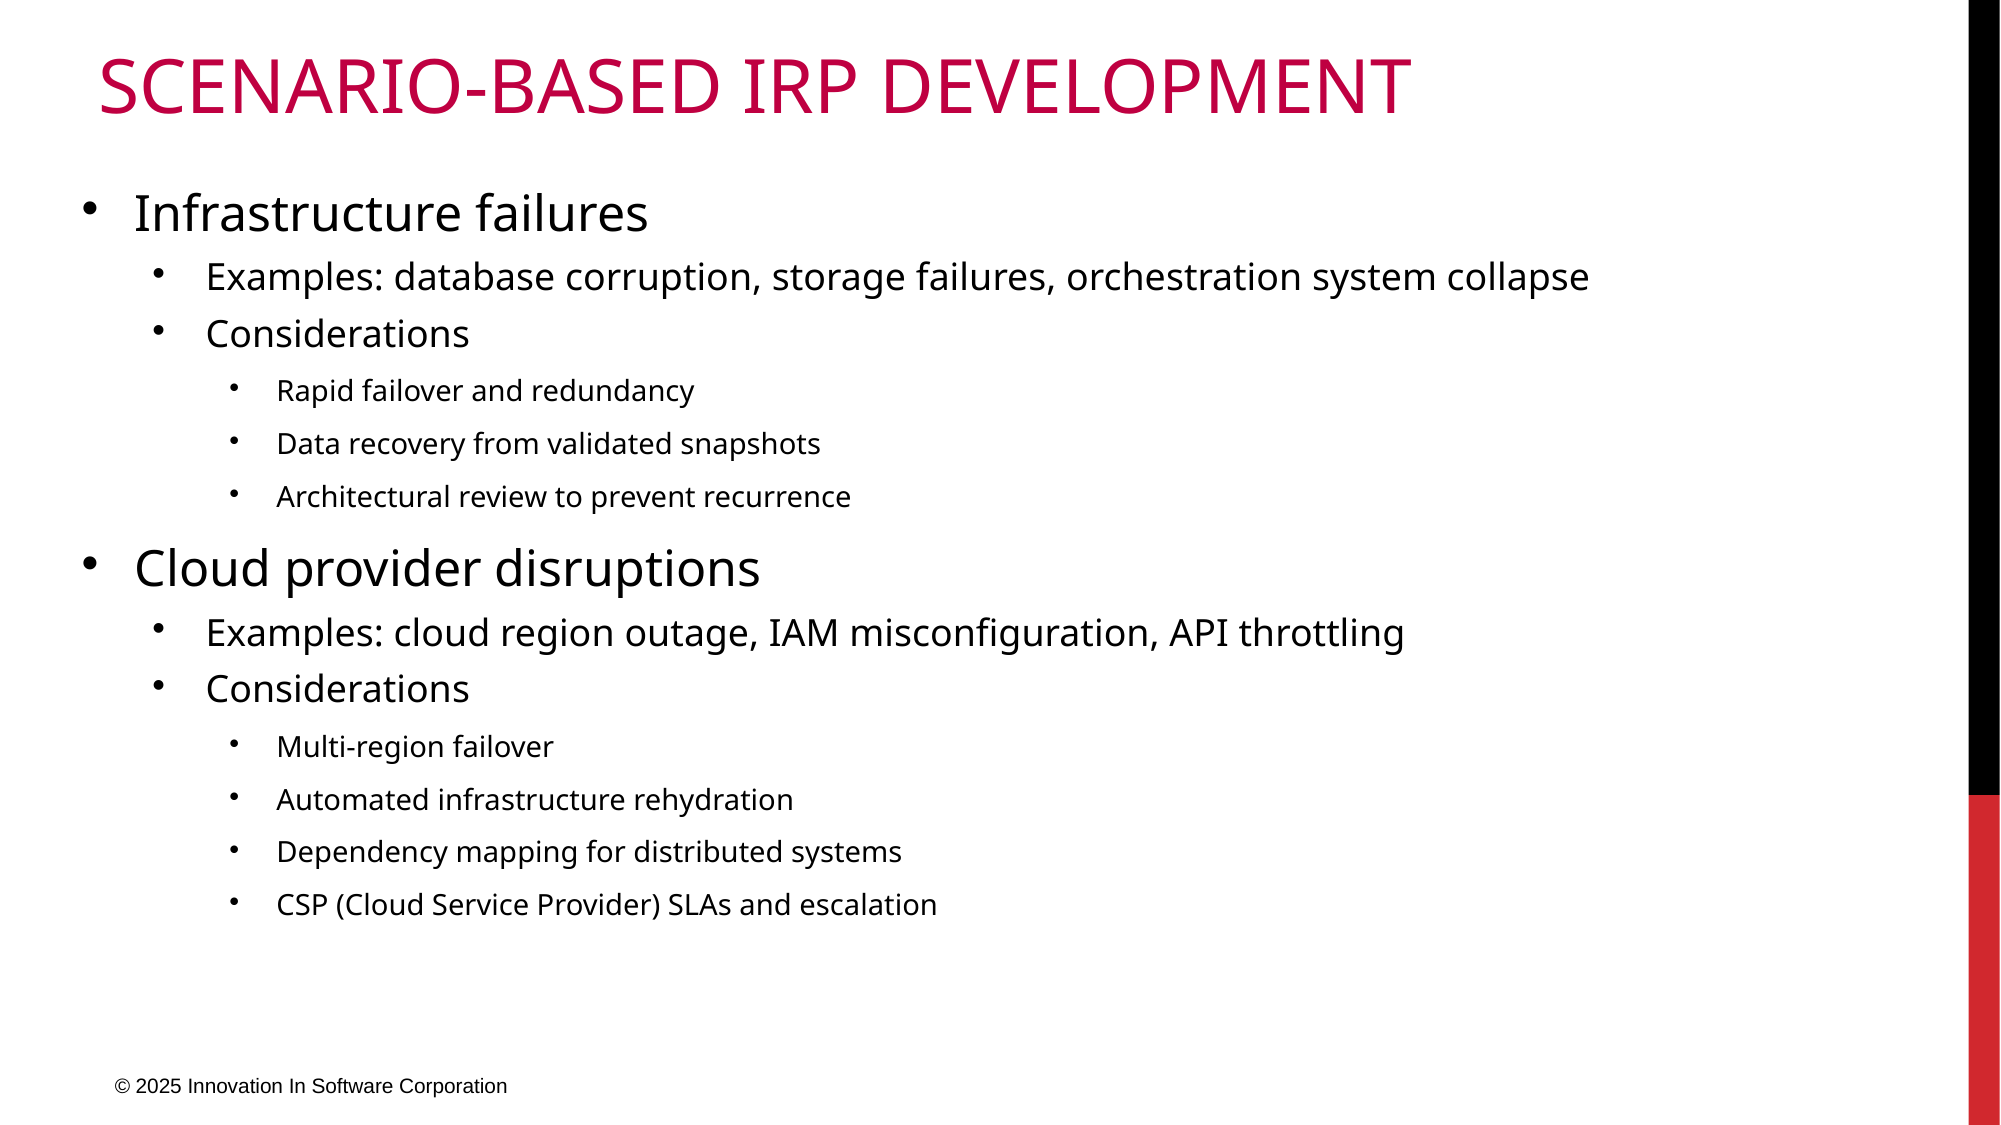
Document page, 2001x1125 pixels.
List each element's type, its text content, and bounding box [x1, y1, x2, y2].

footer © 2025 Innovation In Software Corporation [99, 1065, 850, 1112]
list Infrastructure failures Examples: database corruption, storage failures, orchestration system collapse Considerations Rapid failover and redundancy Data recovery from validated snapshots Architectural review to prevent recurrence Cloud provider disruptions Examples: cloud region outage, IAM misconfiguration, API throttling Considerations Multi-region failover Automated infrastructure rehydration Dependency mapping for distributed systems CSP (Cloud Service Provider) SLAs and escalation [63, 181, 1761, 999]
title Scenario-Based IRP Development [98, 0, 1770, 186]
